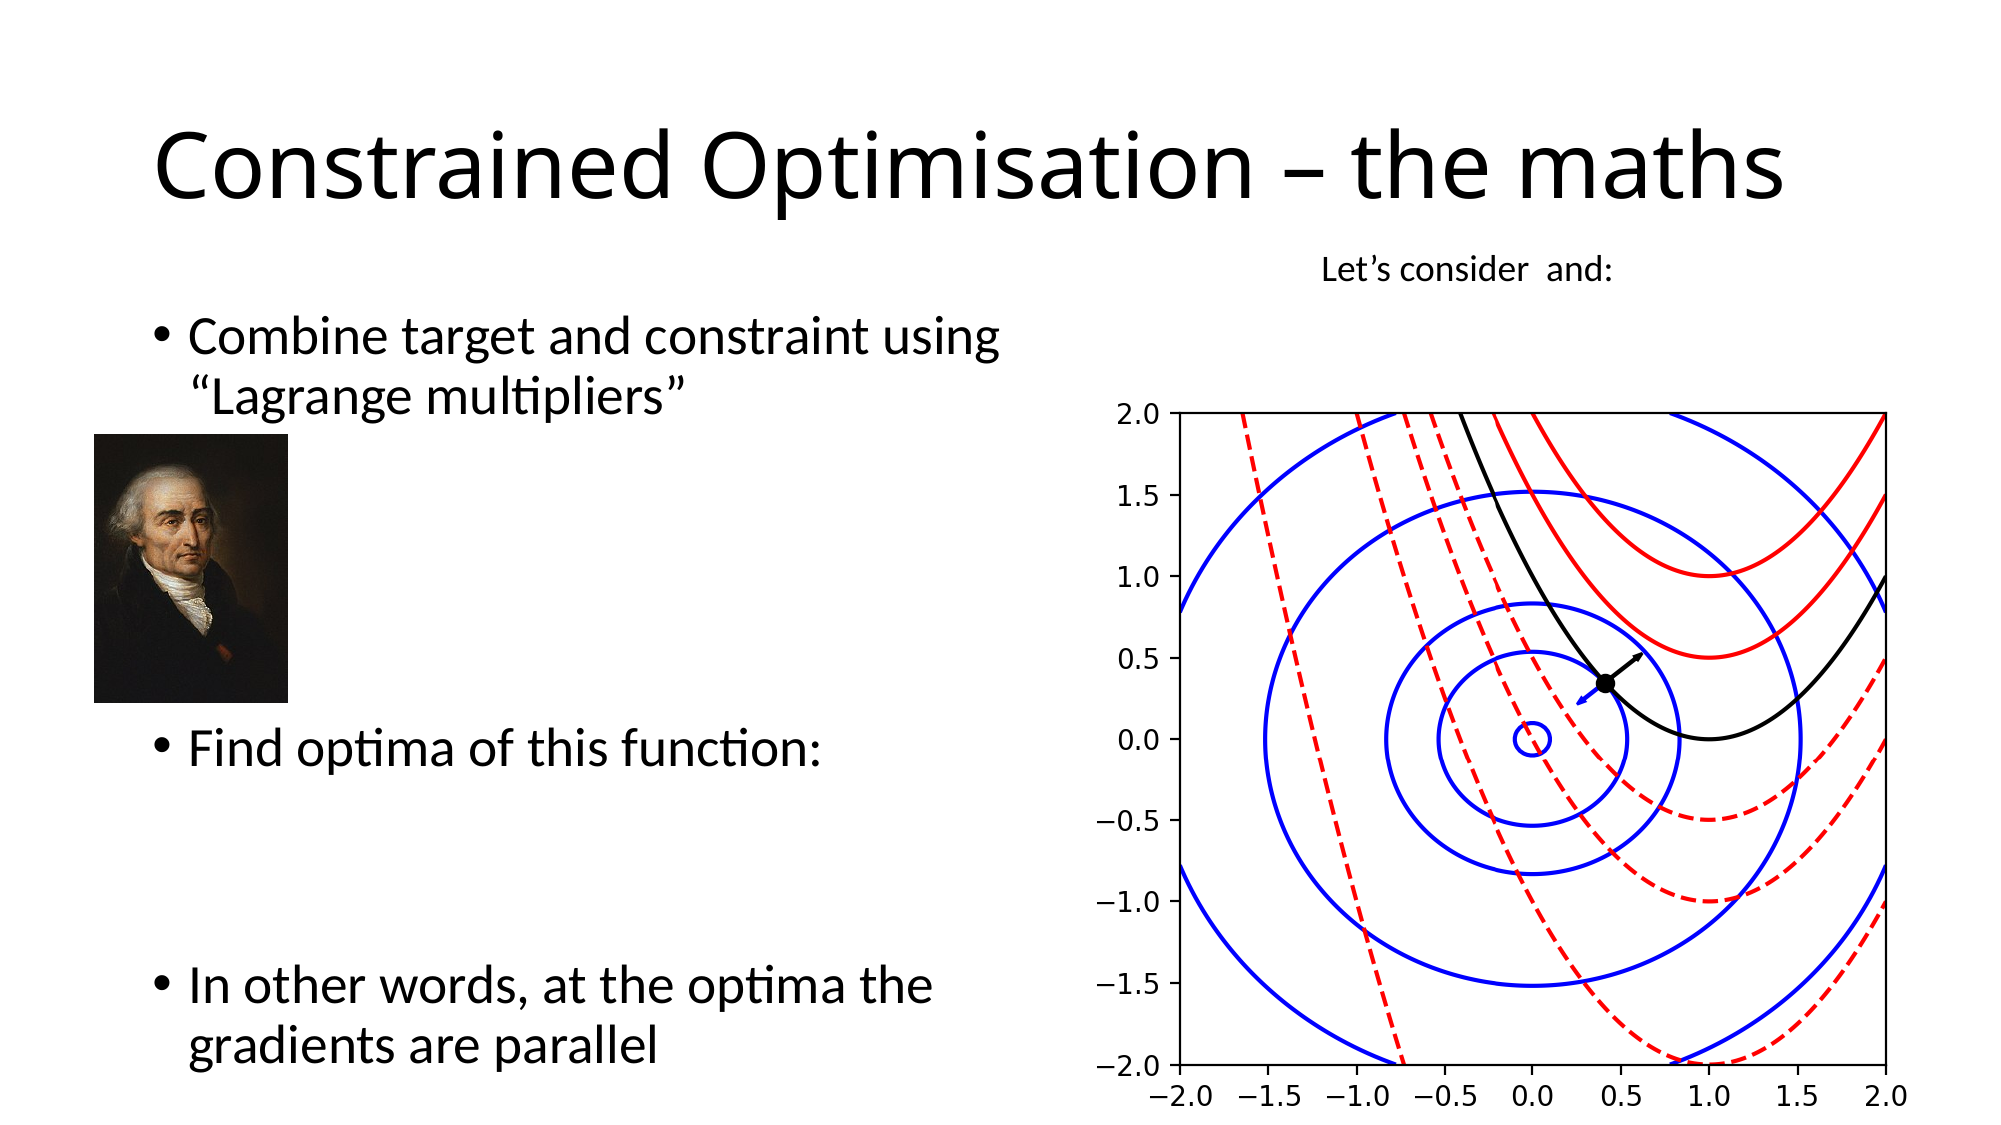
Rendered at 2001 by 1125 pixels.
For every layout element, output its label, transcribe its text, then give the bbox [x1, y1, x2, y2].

picture [94, 434, 288, 703]
picture [1076, 394, 1915, 1125]
title Constrained Optimisation – the maths [137, 59, 1863, 278]
